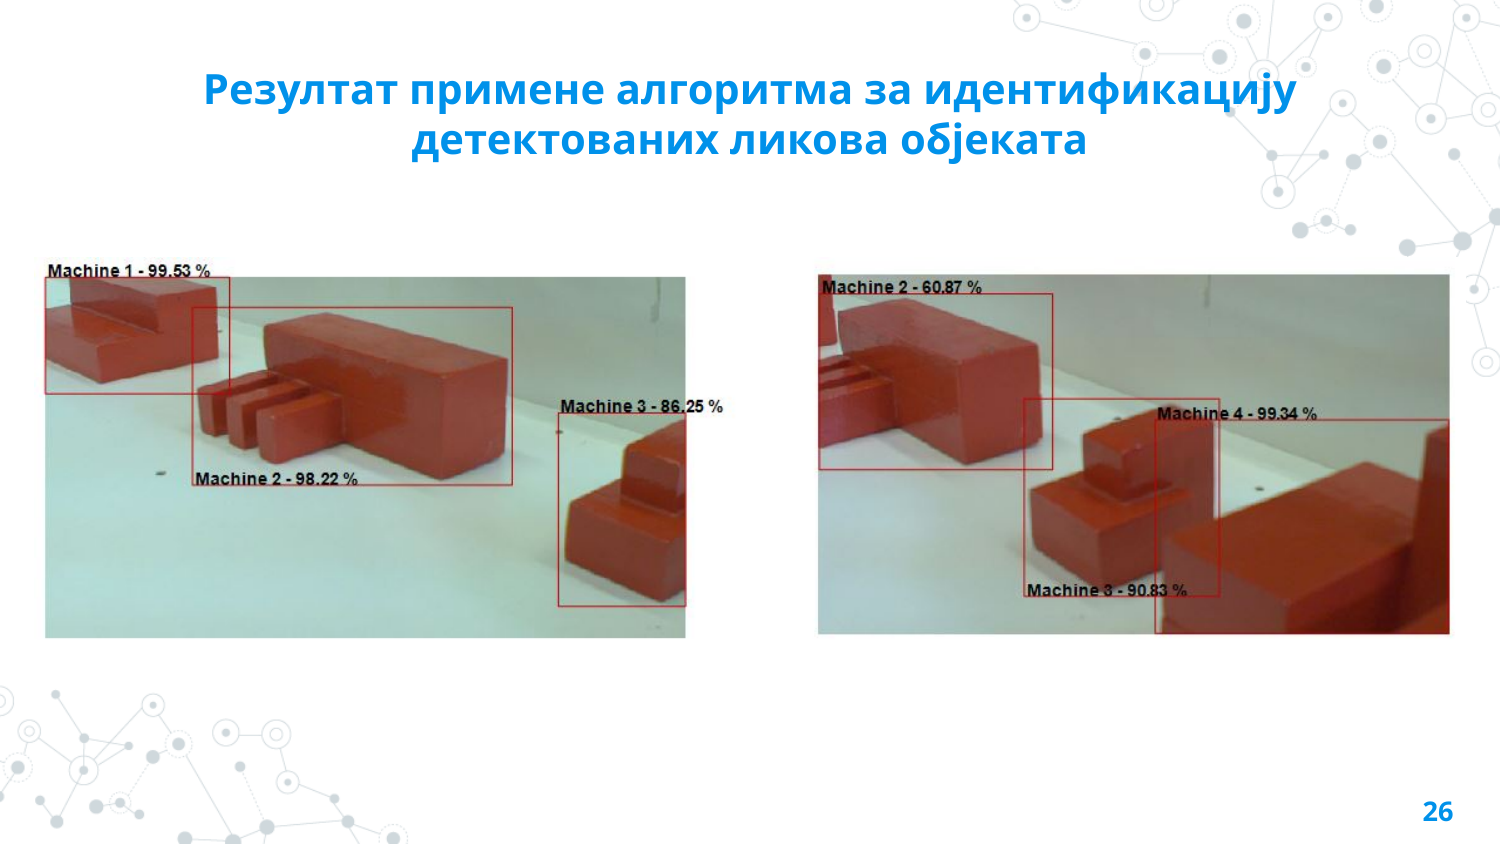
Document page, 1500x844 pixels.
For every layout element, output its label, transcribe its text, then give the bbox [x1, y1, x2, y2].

slide_number 26 [1378, 779, 1469, 844]
picture [0, 0, 1500, 844]
title Резултат примене алгоритма за идентификацију детектованих ликова објеката [128, 81, 1372, 178]
